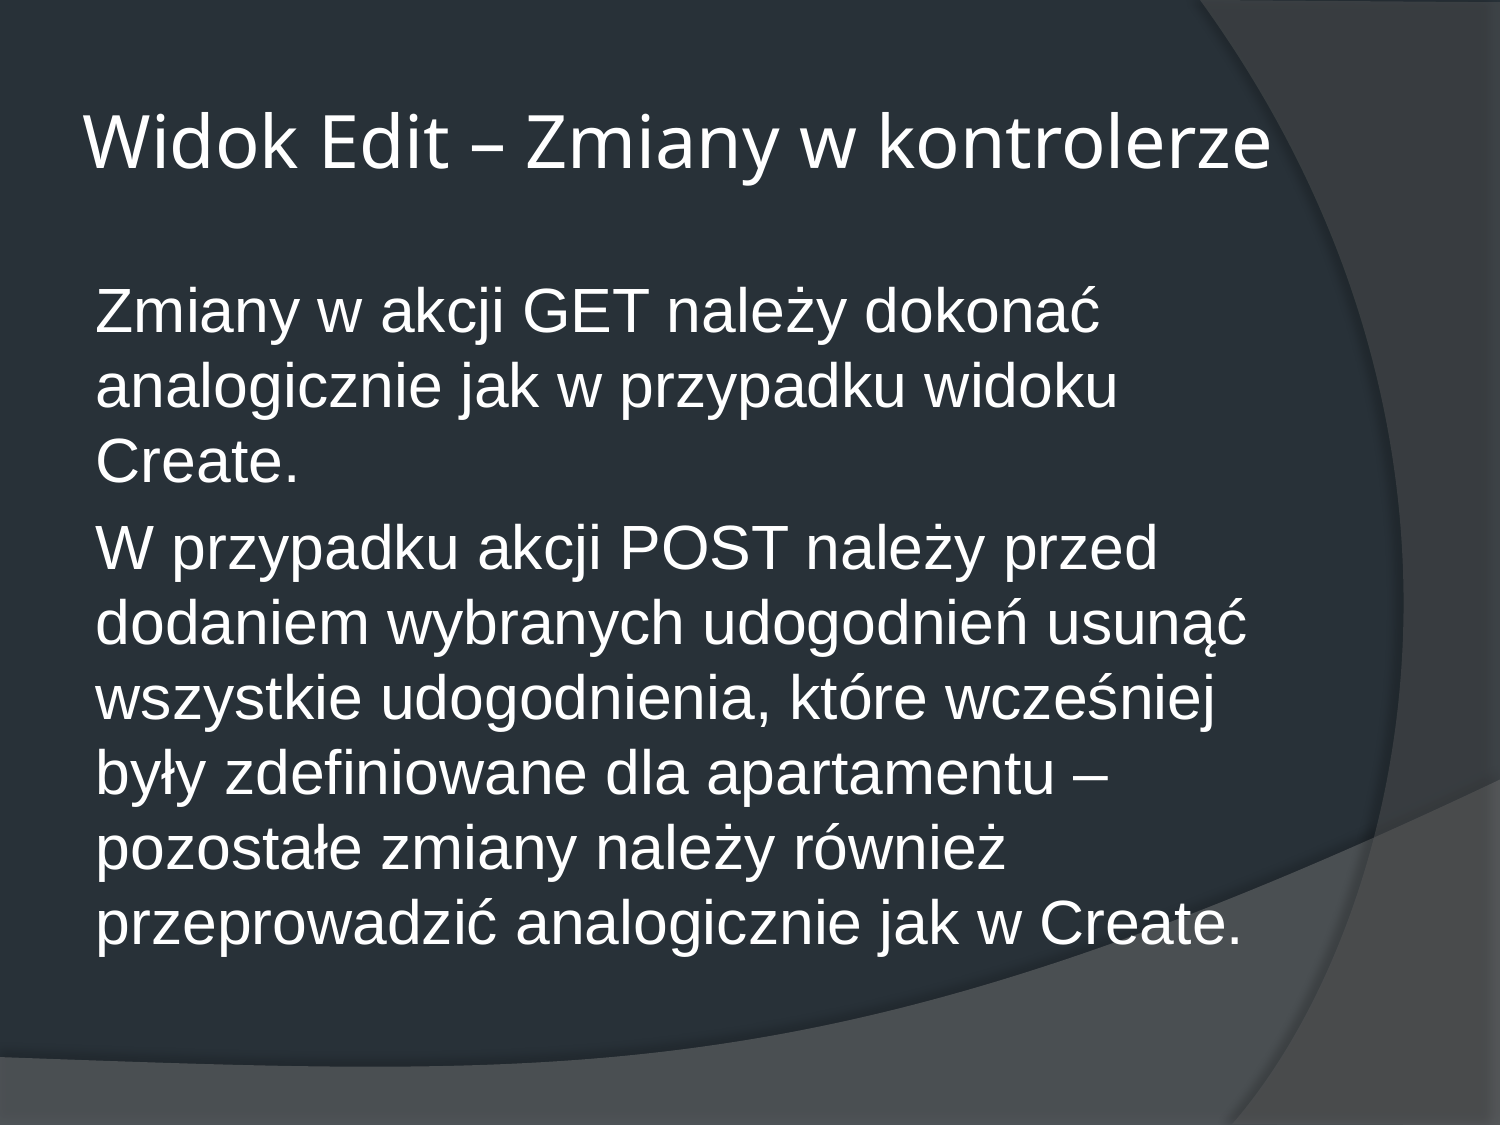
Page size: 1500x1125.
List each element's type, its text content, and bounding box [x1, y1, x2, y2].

title Widok Edit – Zmiany w kontrolerze [75, 45, 1300, 233]
list Zmiany w akcji GET należy dokonać analogicznie jak w przypadku widoku Create. W przypadku akcji POST należy przed dodaniem wybranych udogodnień usunąć wszystkie udogodnienia, które wcześniej były zdefiniowane dla apartamentu – pozostałe zmiany należy również przeprowadzić analogicznie jak w Create. [75, 262, 1300, 1005]
